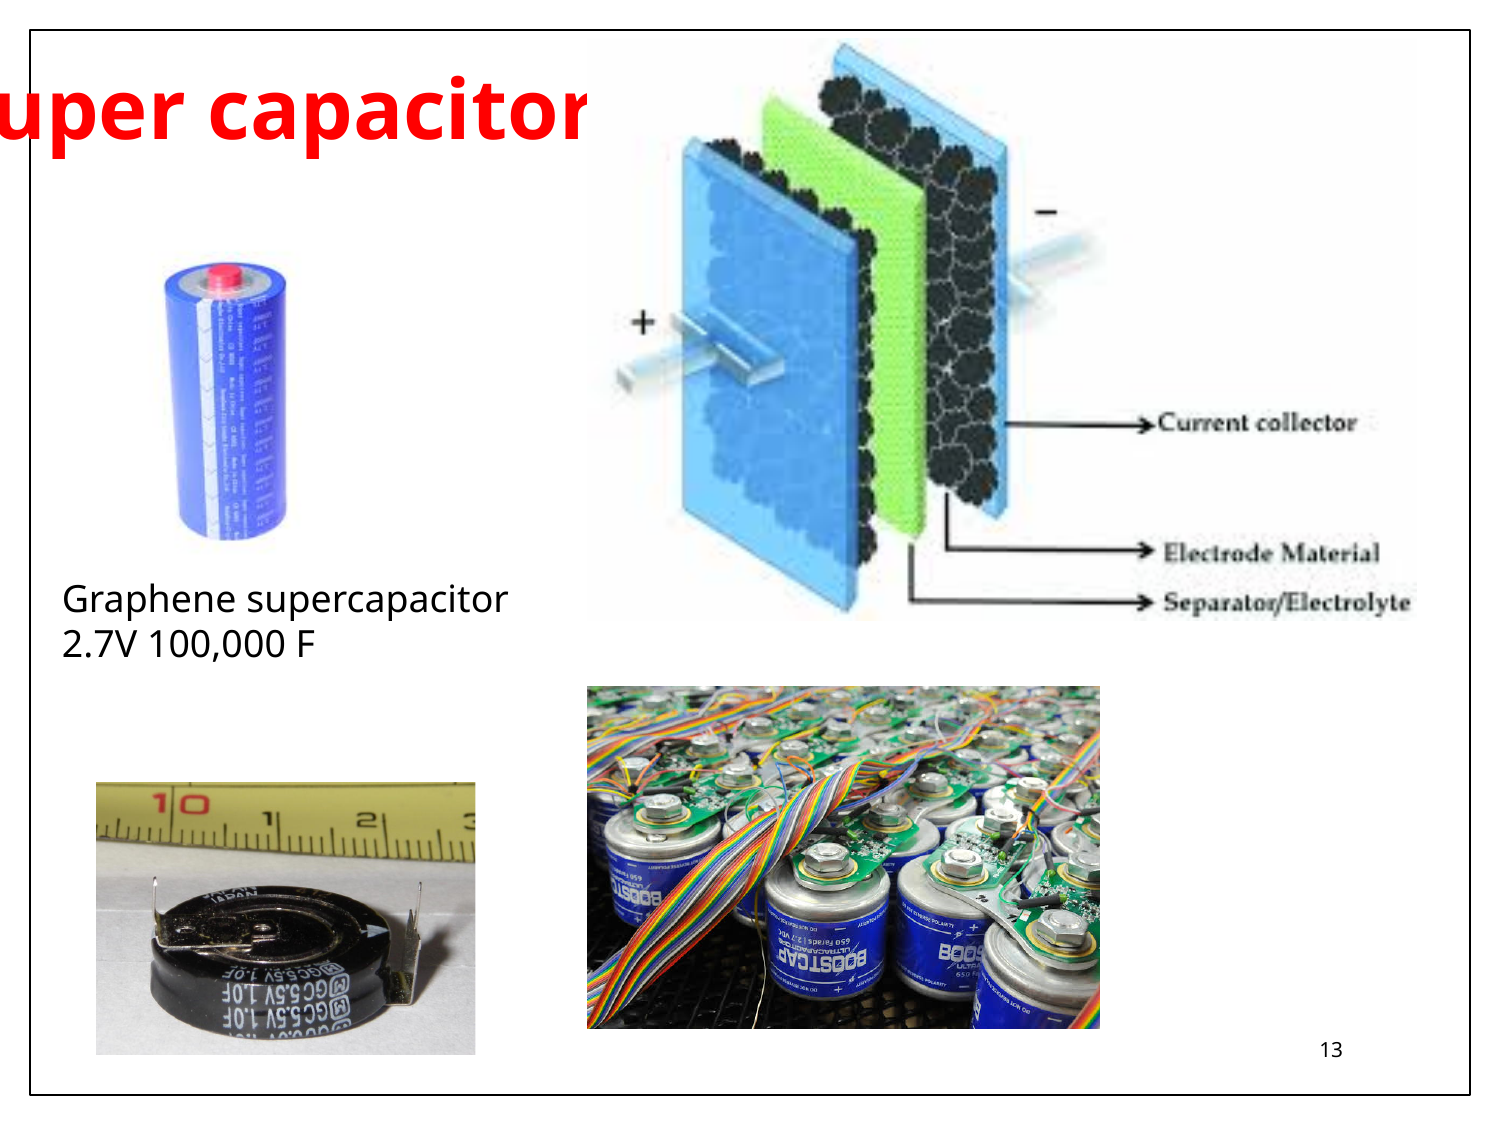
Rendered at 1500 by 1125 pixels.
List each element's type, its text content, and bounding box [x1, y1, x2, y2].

text_box Super capacitor [0, 48, 581, 164]
picture [587, 686, 1101, 1029]
picture [137, 227, 313, 580]
text_box Graphene supercapacitor 2.7V 100,000 F [47, 567, 525, 672]
slide_number 13 [1147, 1020, 1358, 1081]
picture [587, 38, 1417, 621]
picture [95, 782, 476, 1056]
